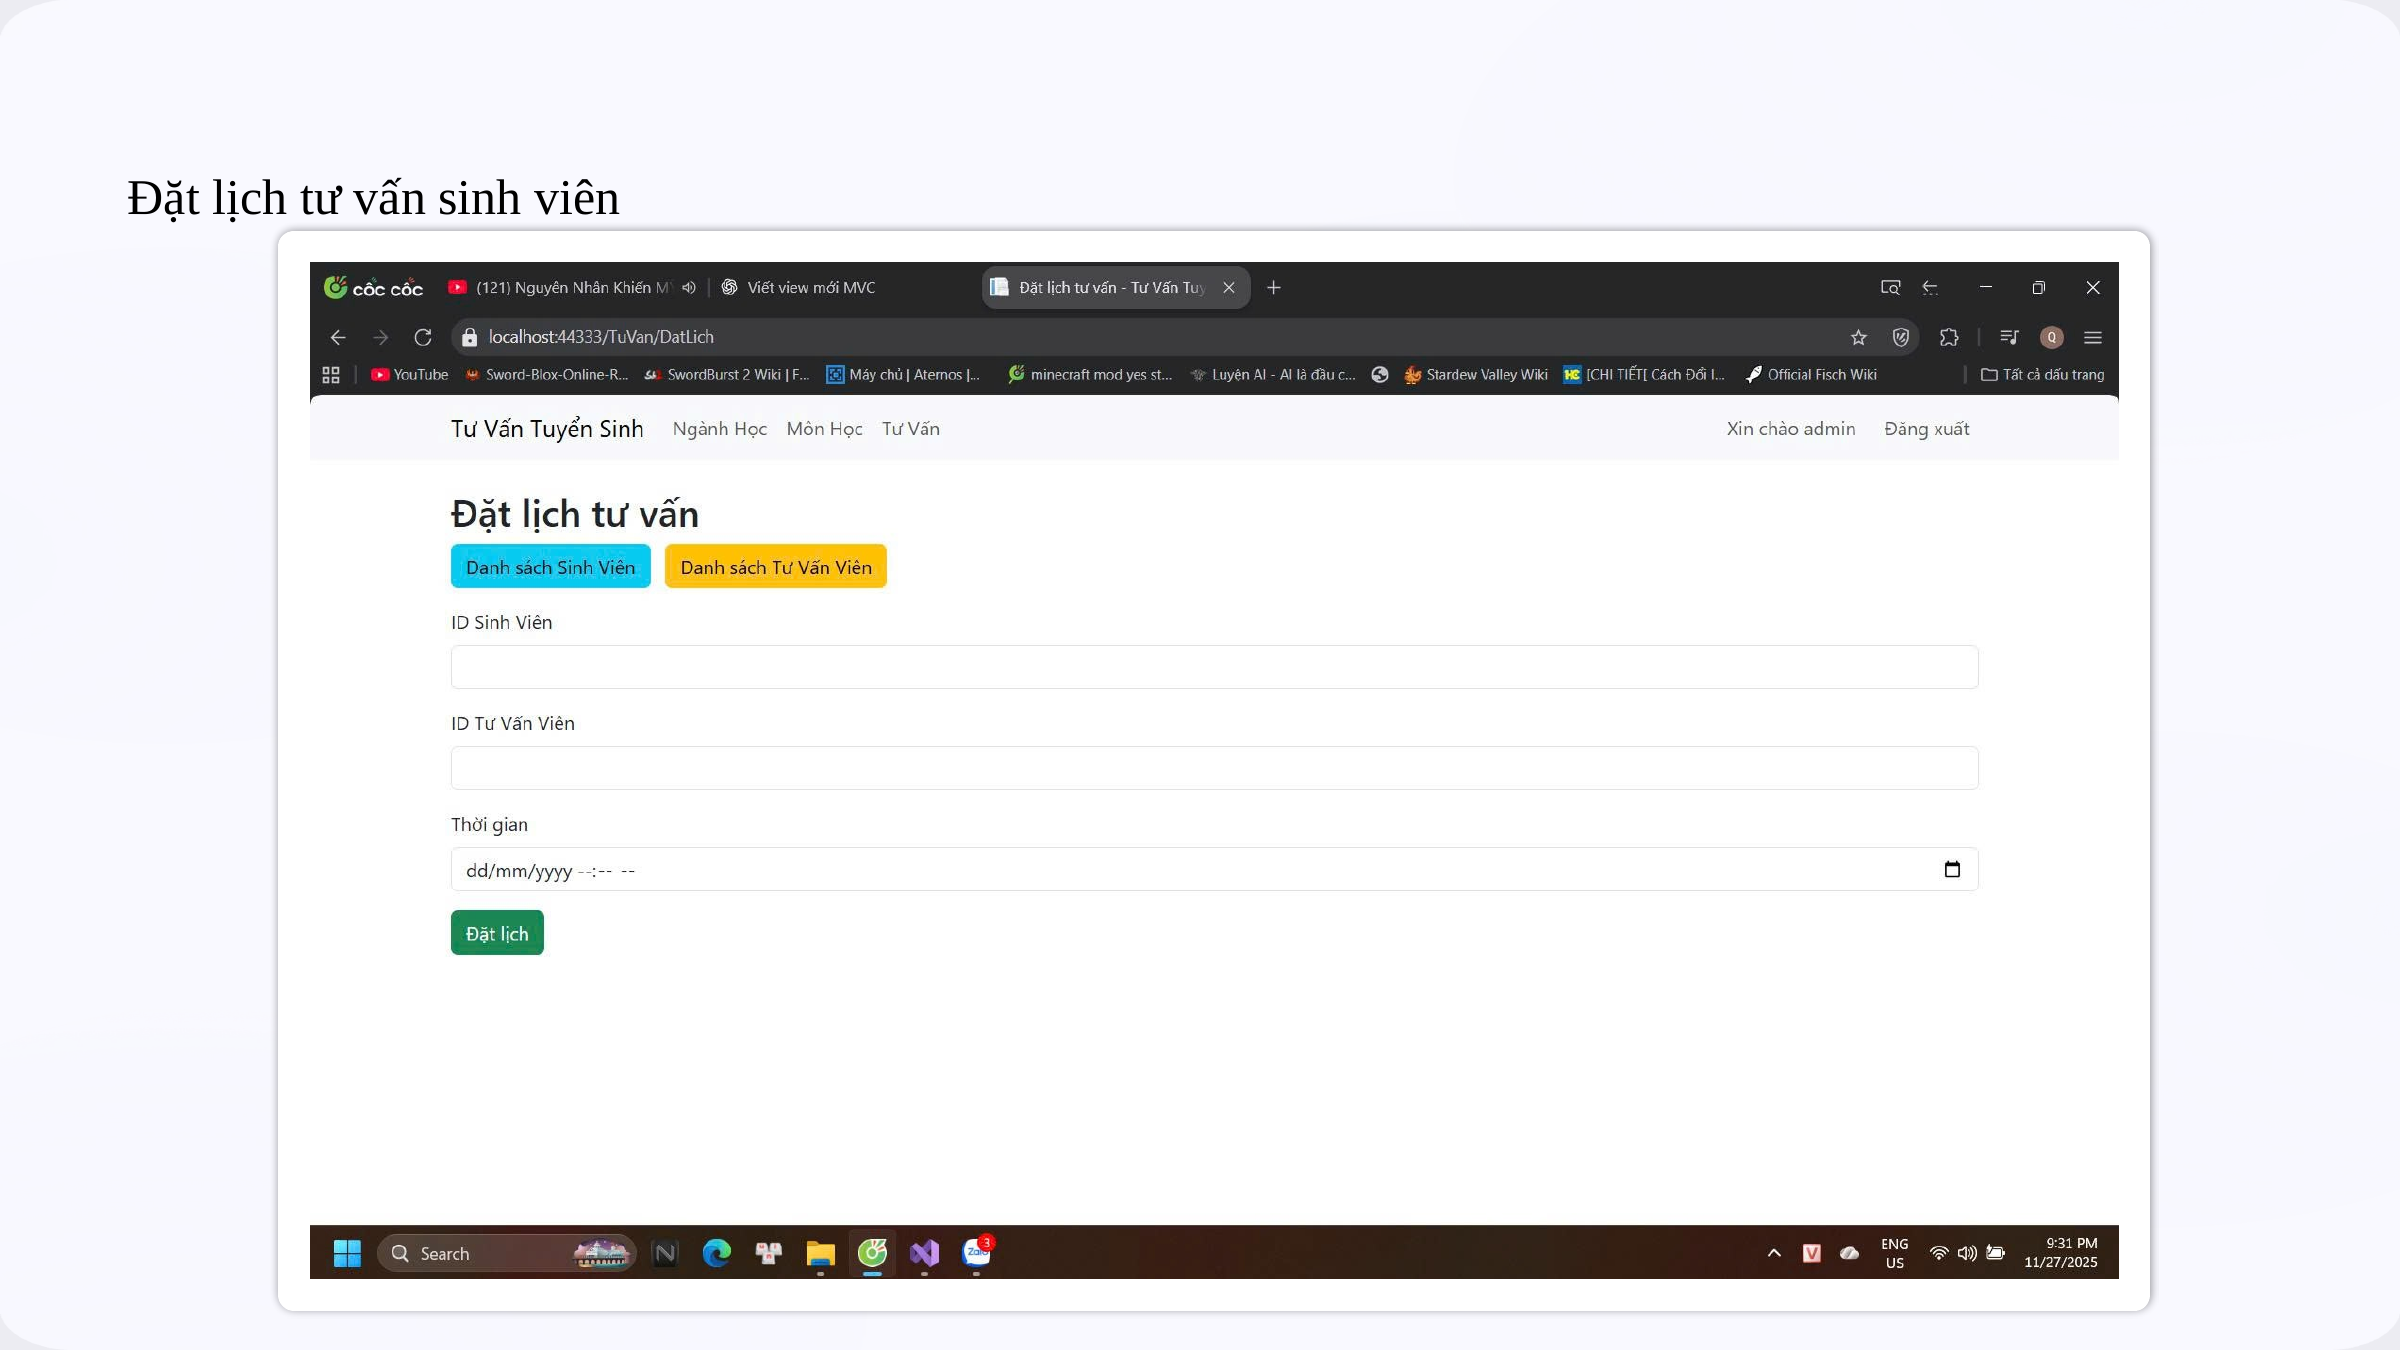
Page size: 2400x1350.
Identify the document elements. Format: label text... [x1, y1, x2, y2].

text_box Đặt lịch tư vấn sinh viên [127, 122, 722, 224]
picture [309, 261, 2119, 1280]
